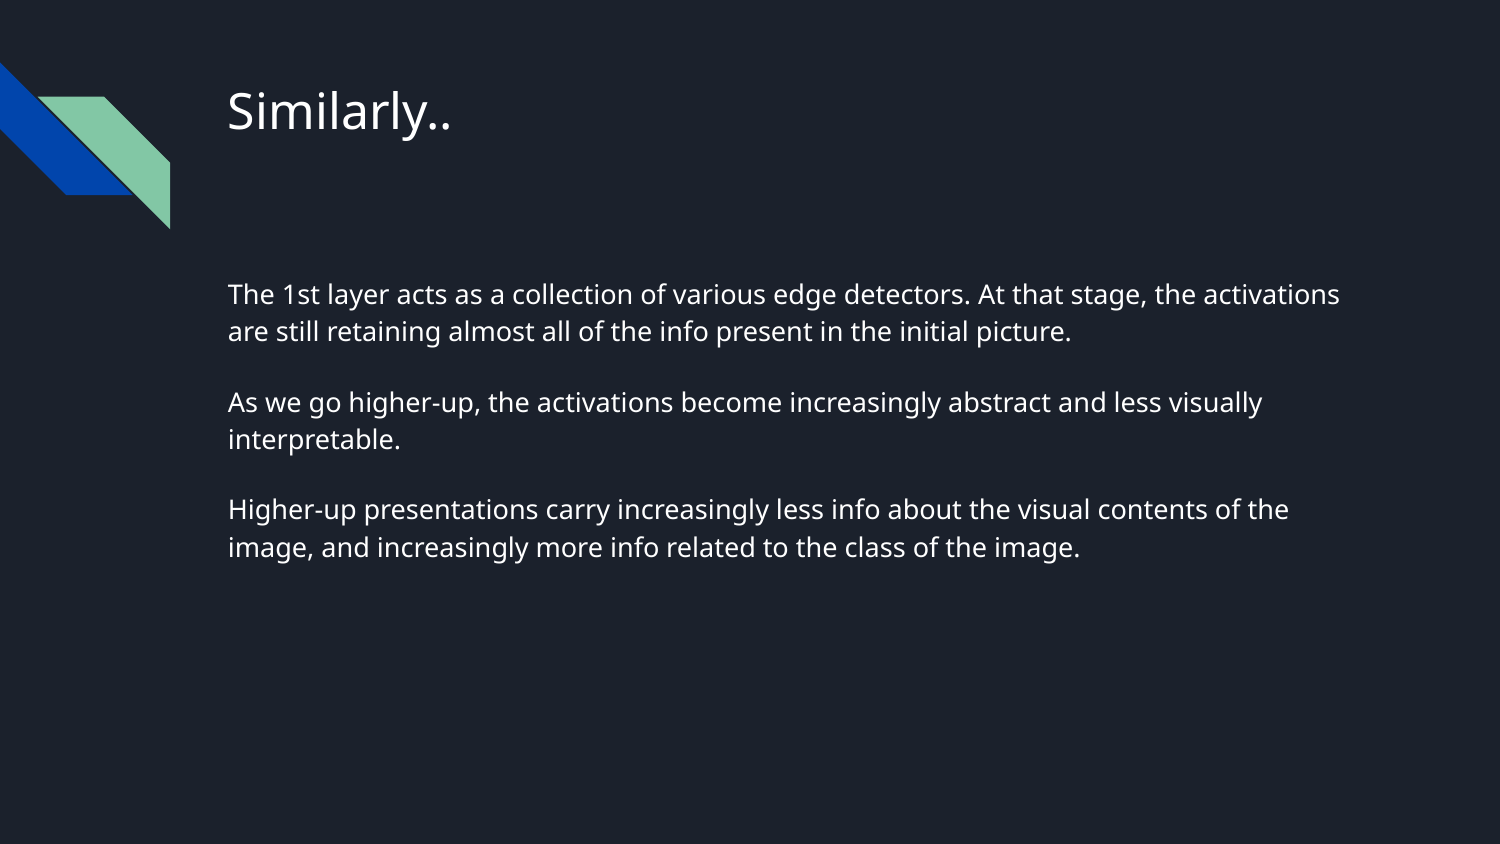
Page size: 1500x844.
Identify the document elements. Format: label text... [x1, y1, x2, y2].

title Similarly.. [212, 64, 1368, 215]
list The 1st layer acts as a collection of various edge detectors. At that stage, the activations are still retaining almost all of the info present in the initial picture. As we go higher-up, the activations become increasingly abstract and less visually interpretable. Higher-up presentations carry increasingly less info about the visual contents of the image, and increasingly more info related to the class of the image. [212, 257, 1368, 735]
